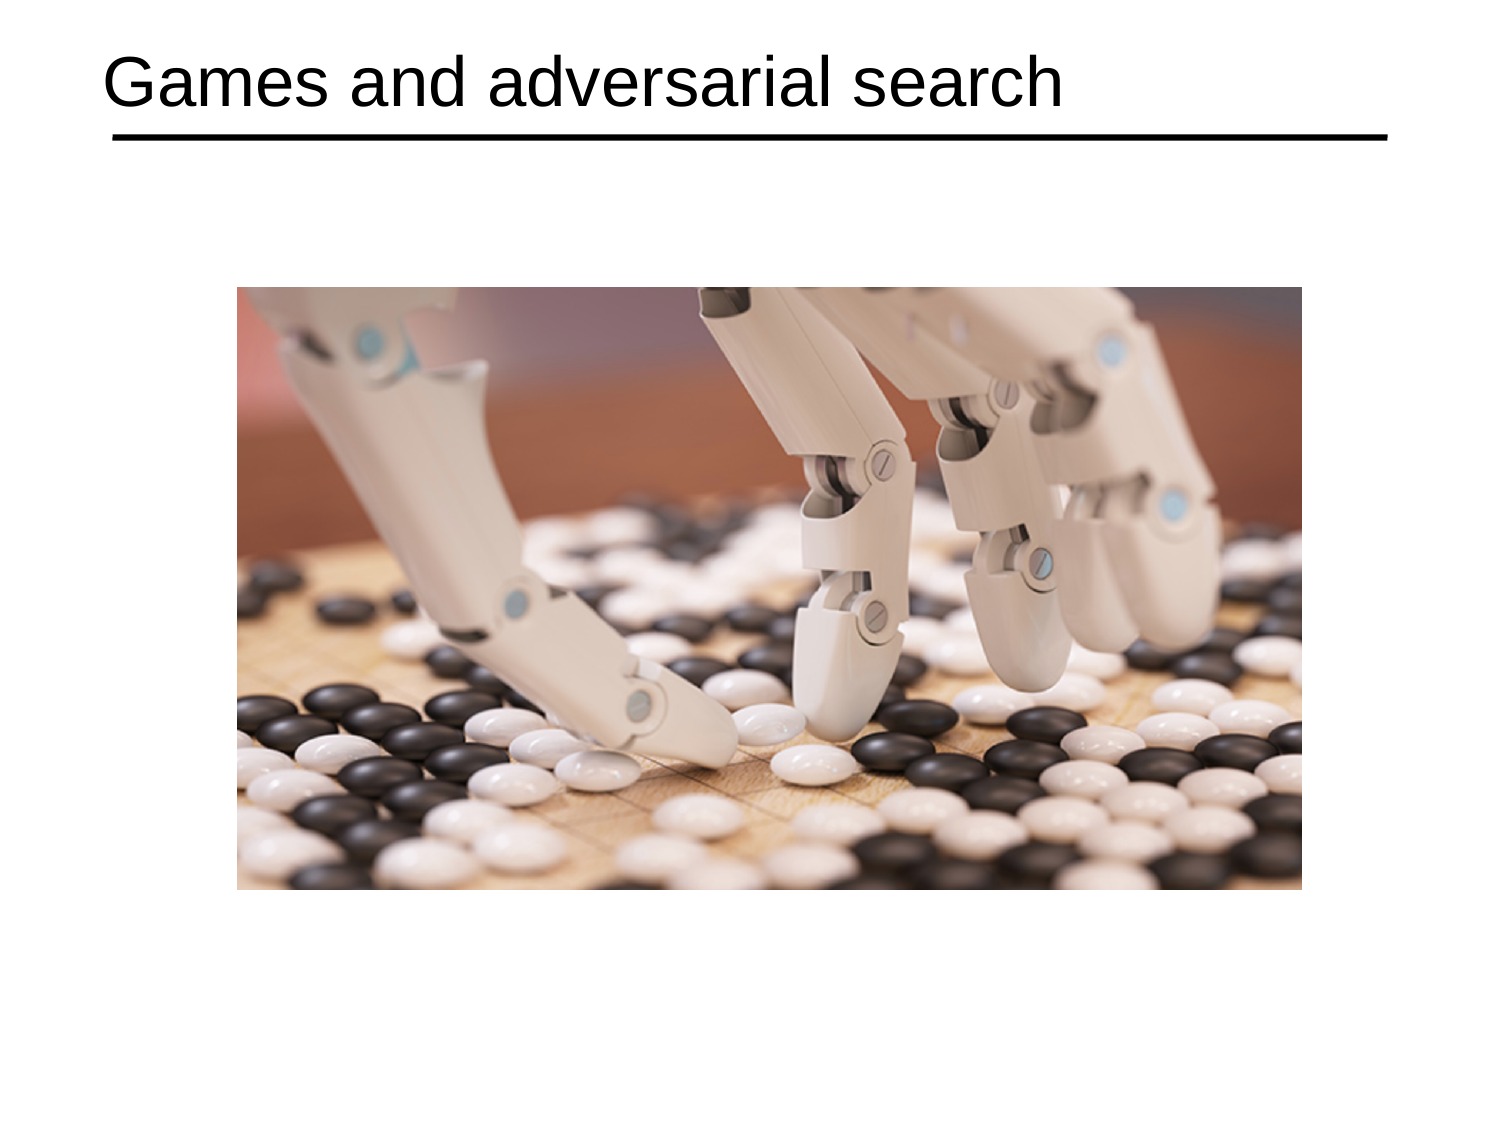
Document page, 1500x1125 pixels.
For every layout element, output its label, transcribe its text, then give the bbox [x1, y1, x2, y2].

picture [237, 287, 1302, 891]
title Games and adversarial search [87, 0, 1426, 242]
